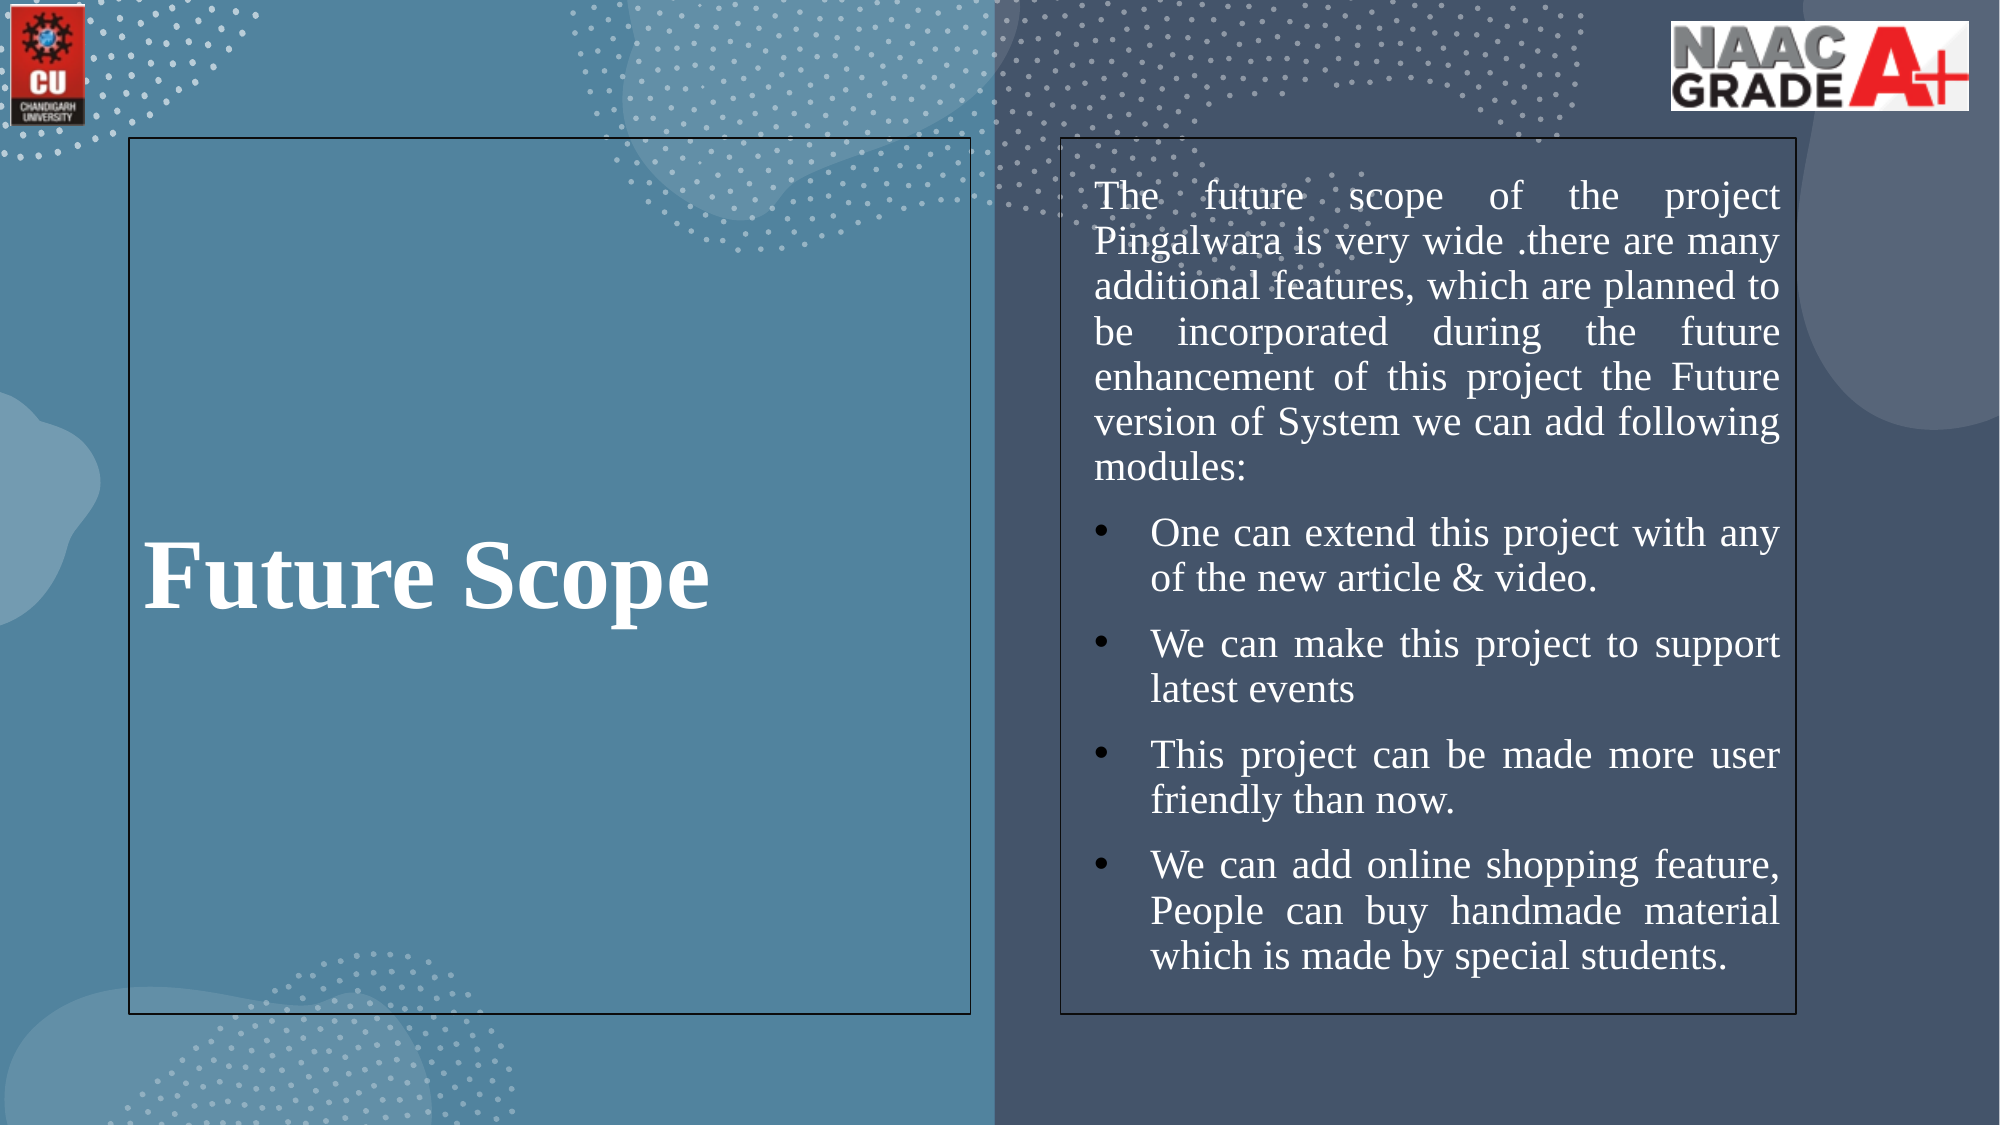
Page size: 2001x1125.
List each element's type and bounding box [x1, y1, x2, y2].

picture [10, 4, 85, 126]
text_box [0, 0, 2000, 1125]
picture [1670, 20, 1969, 111]
